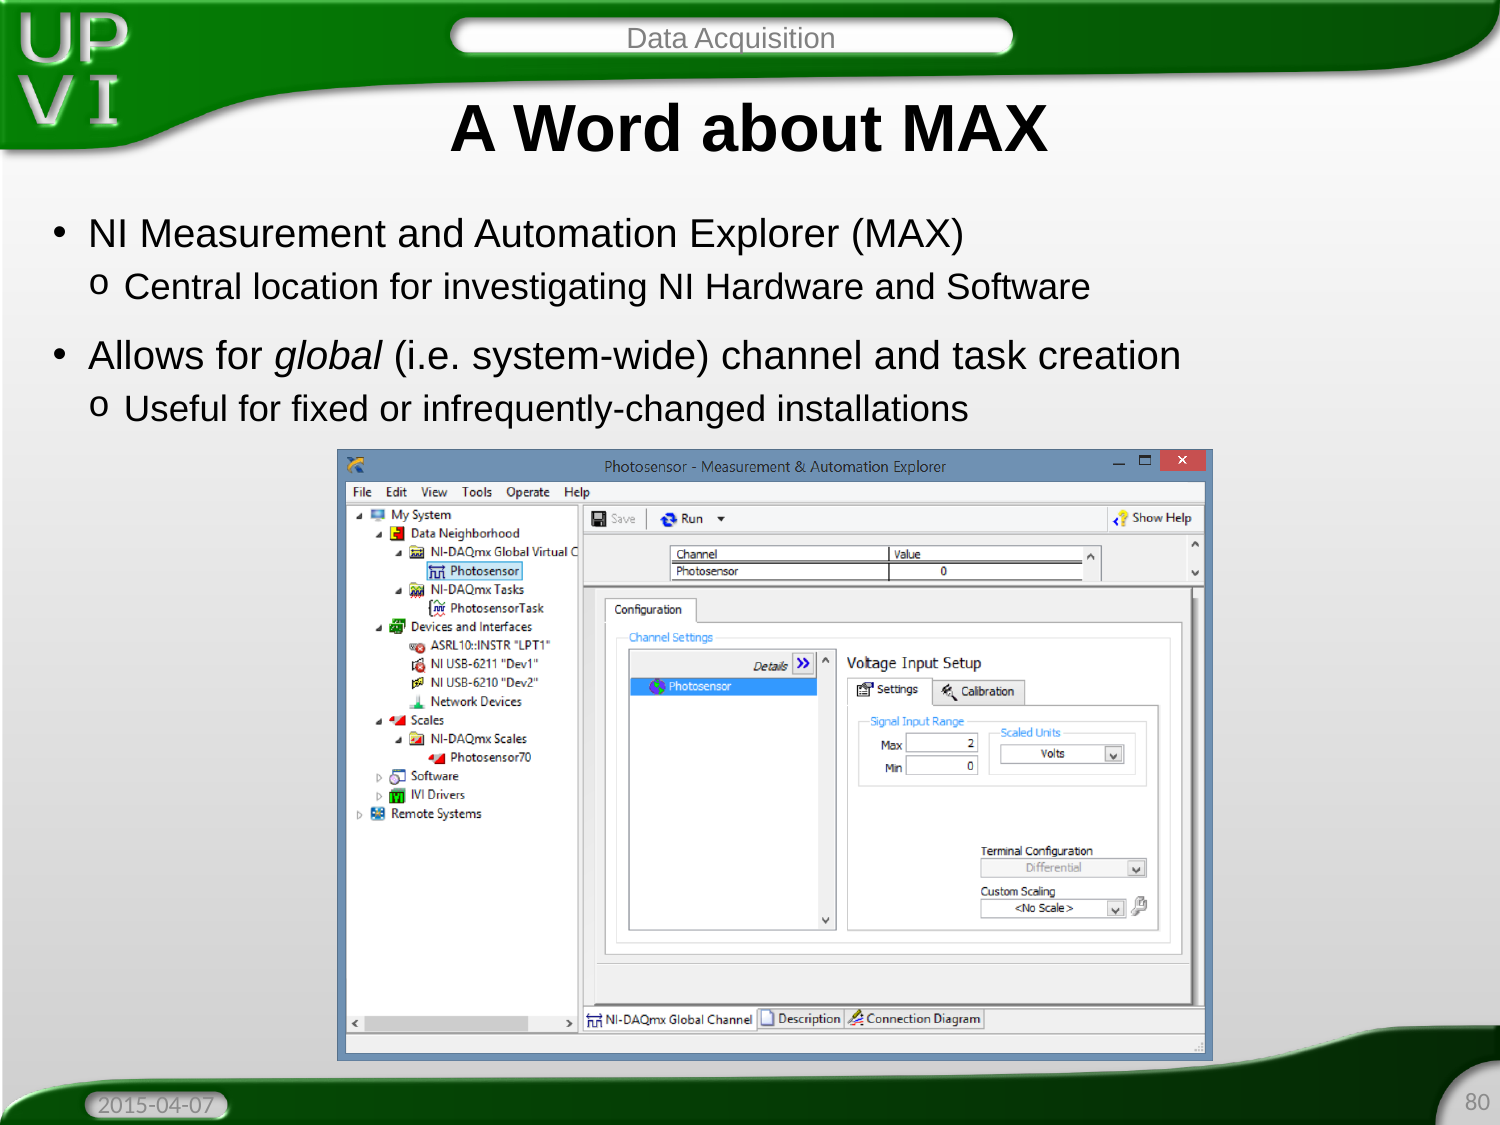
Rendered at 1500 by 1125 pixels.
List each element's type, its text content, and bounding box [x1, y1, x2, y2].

list NI Measurement and Automation Explorer (MAX) Central location for investigating NI Hardware and Software Allows for global (i.e. system-wide) channel and task creation Useful for fixed or infrequently-changed installations [37, 200, 1463, 438]
footer Data Acquisition [450, 6, 1013, 67]
picture [0, 0, 1500, 1125]
slide_number 80 [1155, 1069, 1500, 1125]
title A Word about MAX [75, 75, 1425, 175]
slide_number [75, 1073, 238, 1125]
